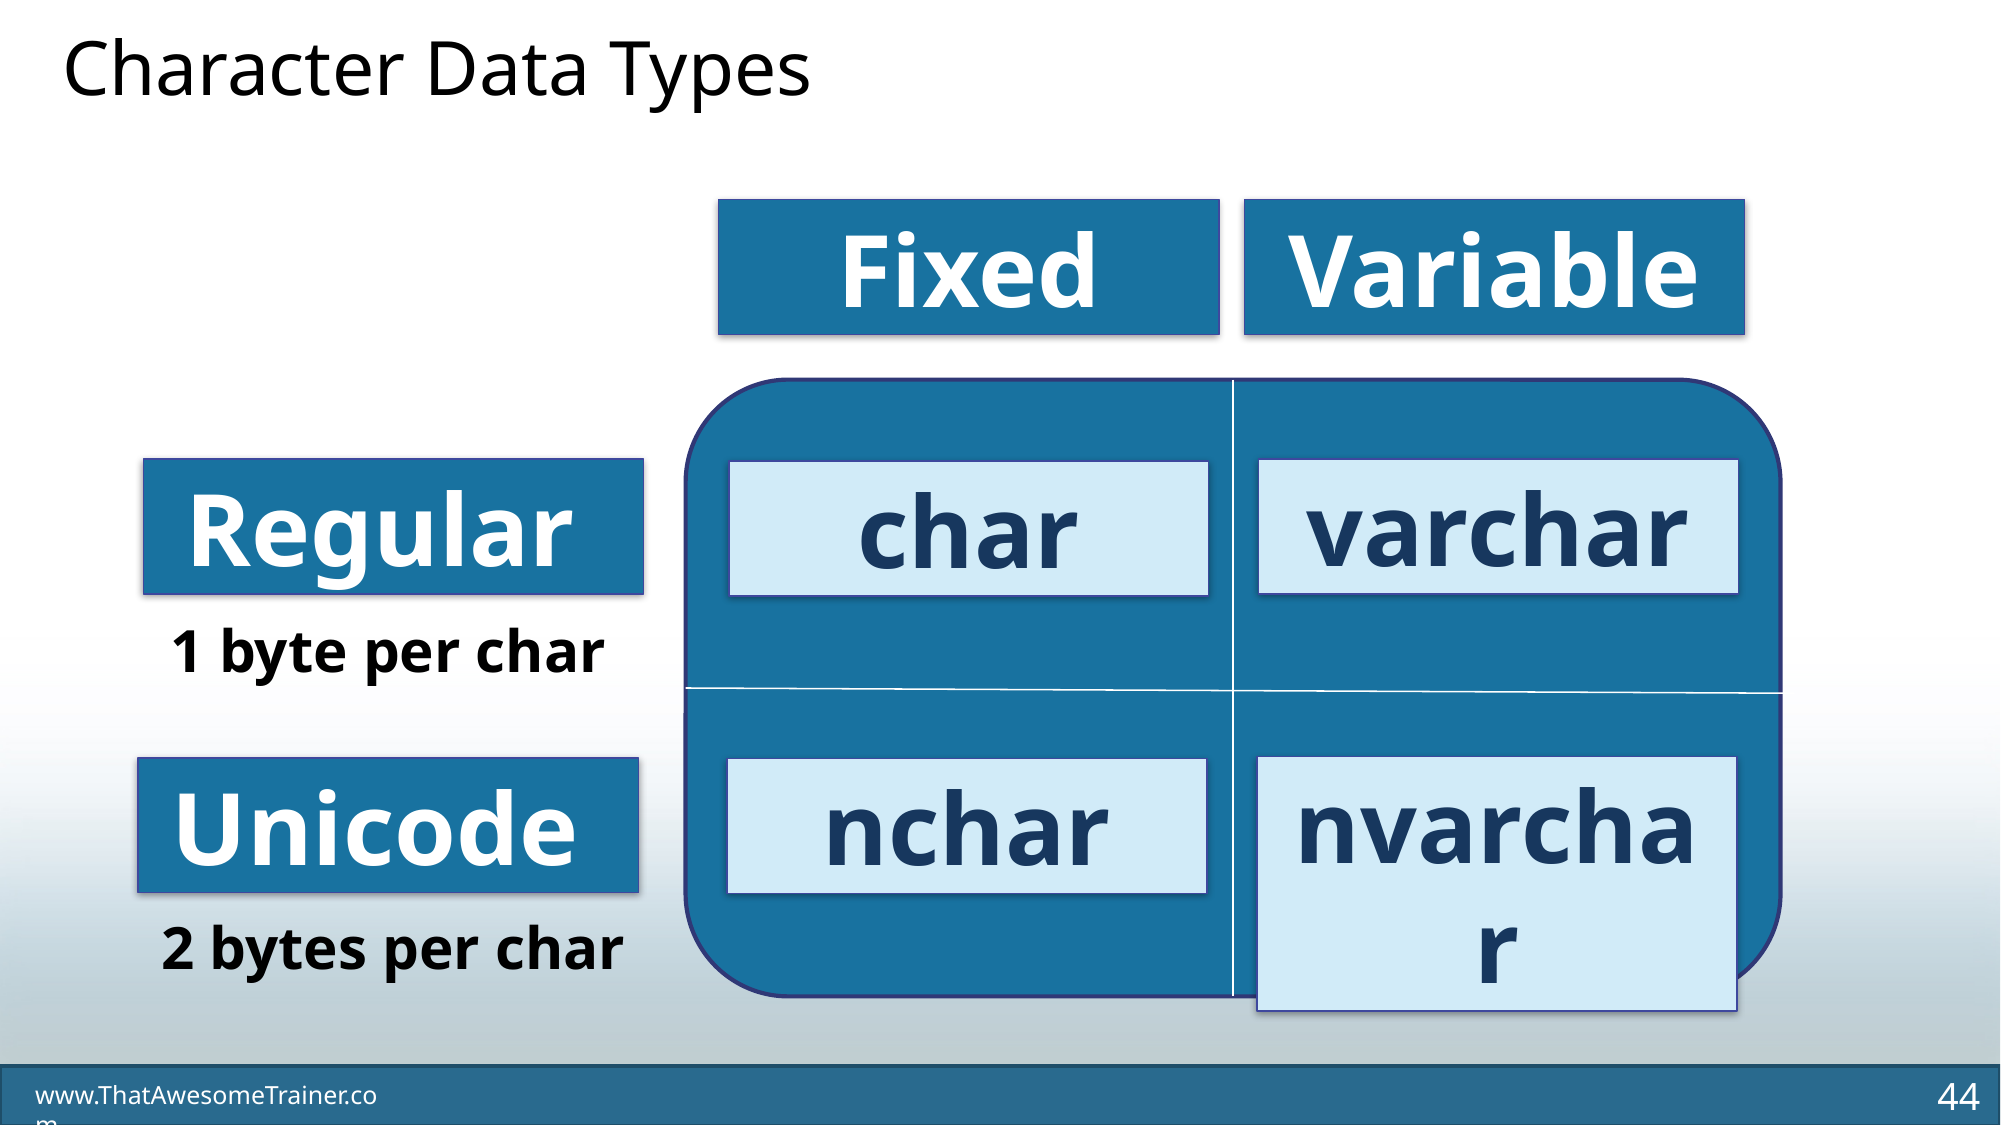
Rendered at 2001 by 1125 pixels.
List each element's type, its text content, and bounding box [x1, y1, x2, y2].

text_box nvarchar [1256, 756, 1738, 1012]
text_box 1 byte per char [75, 607, 702, 692]
text_box varchar [1258, 458, 1739, 595]
text_box [683, 700, 1229, 999]
text_box Regular [143, 458, 644, 595]
text_box Character Data Types [47, 29, 1848, 218]
text_box [348, 218, 1599, 607]
text_box [1236, 702, 1783, 999]
text_box 2 bytes per char [80, 903, 707, 989]
text_box [348, 692, 683, 811]
text_box Fixed [718, 218, 1220, 335]
text_box Unicode [137, 757, 639, 893]
picture [0, 0, 2001, 1064]
text_box nchar [726, 758, 1208, 894]
text_box [683, 377, 1783, 686]
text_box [685, 687, 1795, 694]
text_box char [728, 460, 1209, 597]
text_box Variable [1244, 218, 1745, 335]
